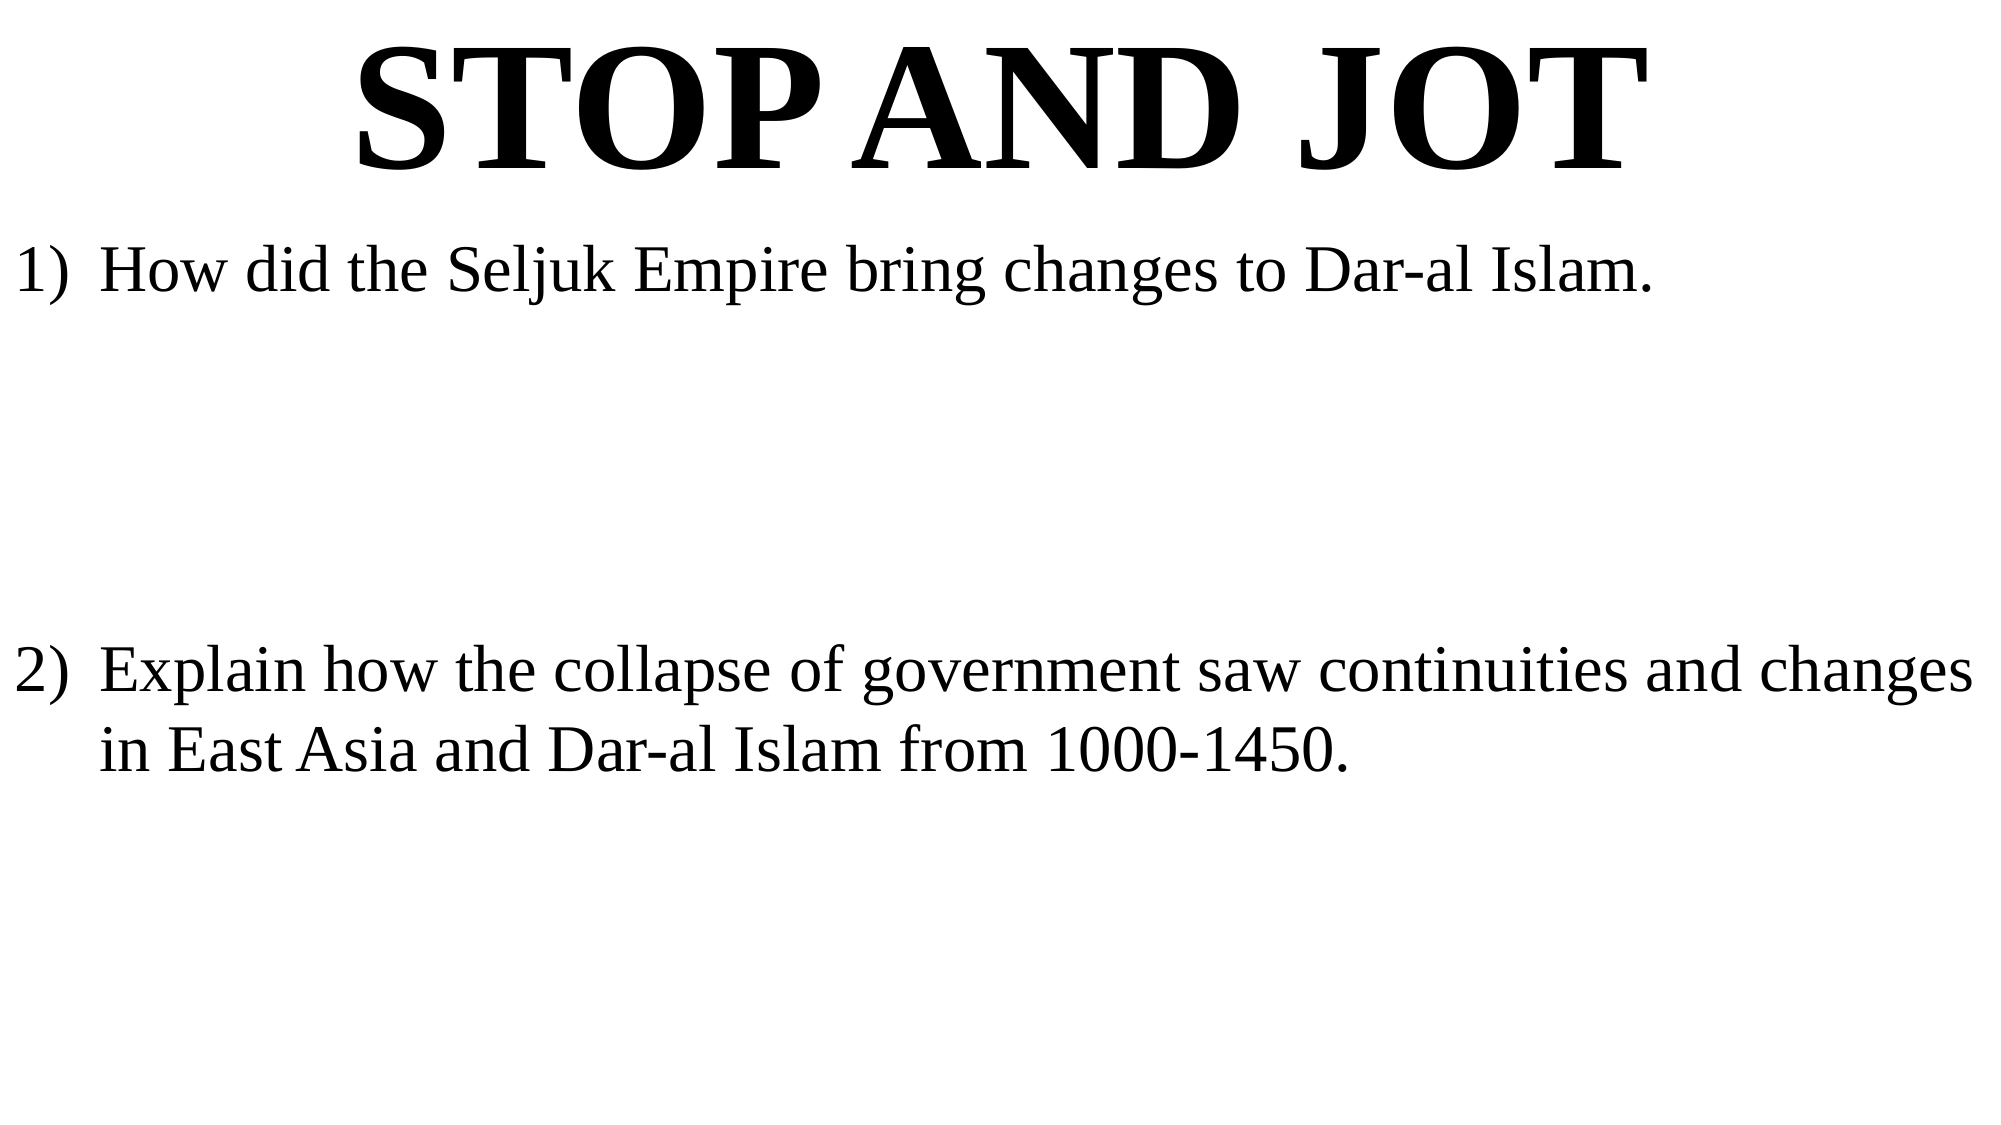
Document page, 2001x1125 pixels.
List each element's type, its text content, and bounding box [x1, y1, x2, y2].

text_box How did the Seljuk Empire bring changes to Dar-al Islam. Explain how the collapse of government saw continuities and changes in East Asia and Dar-al Islam from 1000-1450. [0, 217, 2000, 1125]
title STOP AND JOT [137, 0, 1863, 217]
